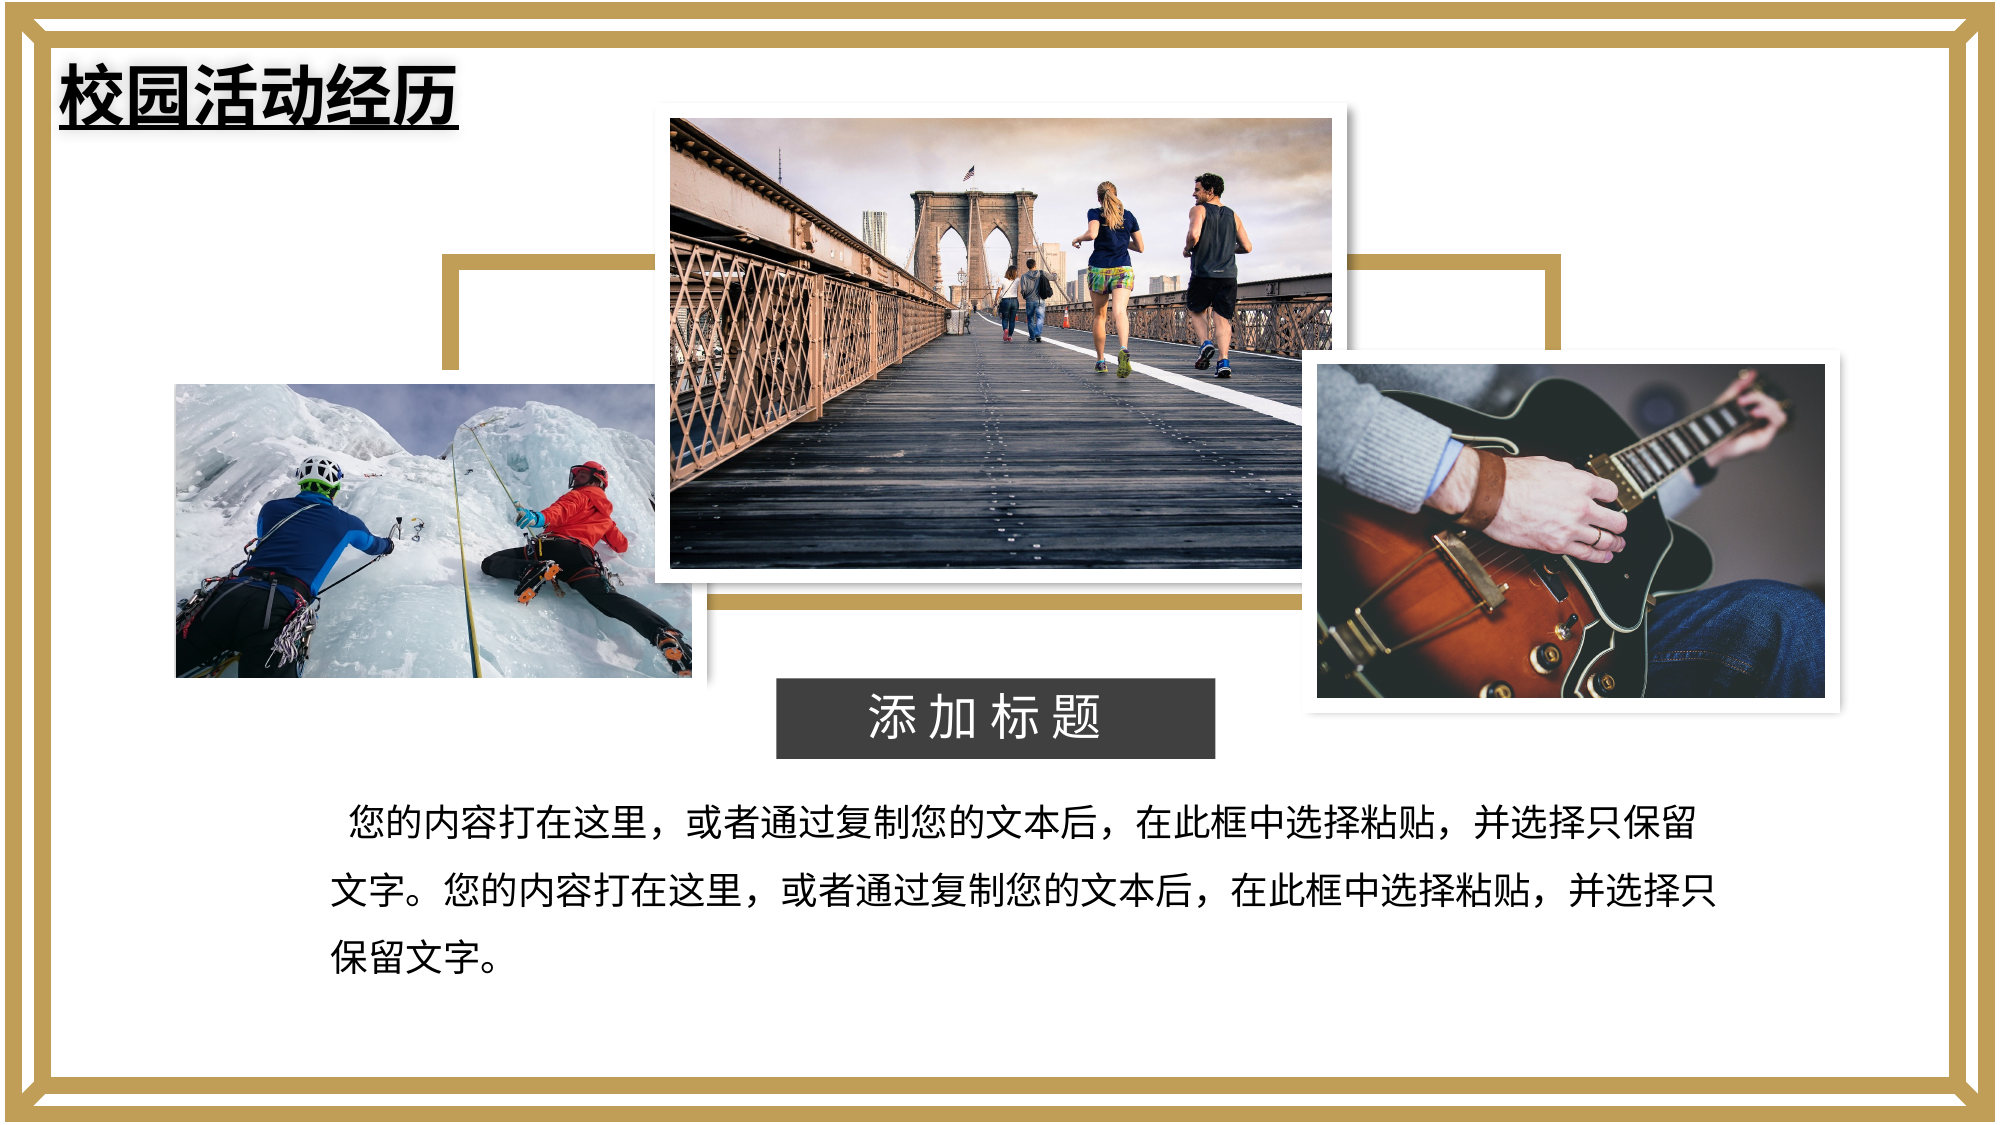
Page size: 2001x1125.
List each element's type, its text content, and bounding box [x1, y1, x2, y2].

text_box [12, 10, 1988, 1115]
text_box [166, 376, 700, 686]
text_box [315, 678, 1733, 989]
text_box [1359, 261, 1554, 349]
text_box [662, 110, 1340, 577]
text_box [716, 592, 1302, 603]
text_box 校园活动经历 [44, 46, 504, 141]
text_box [1309, 356, 1833, 706]
text_box [450, 261, 654, 370]
